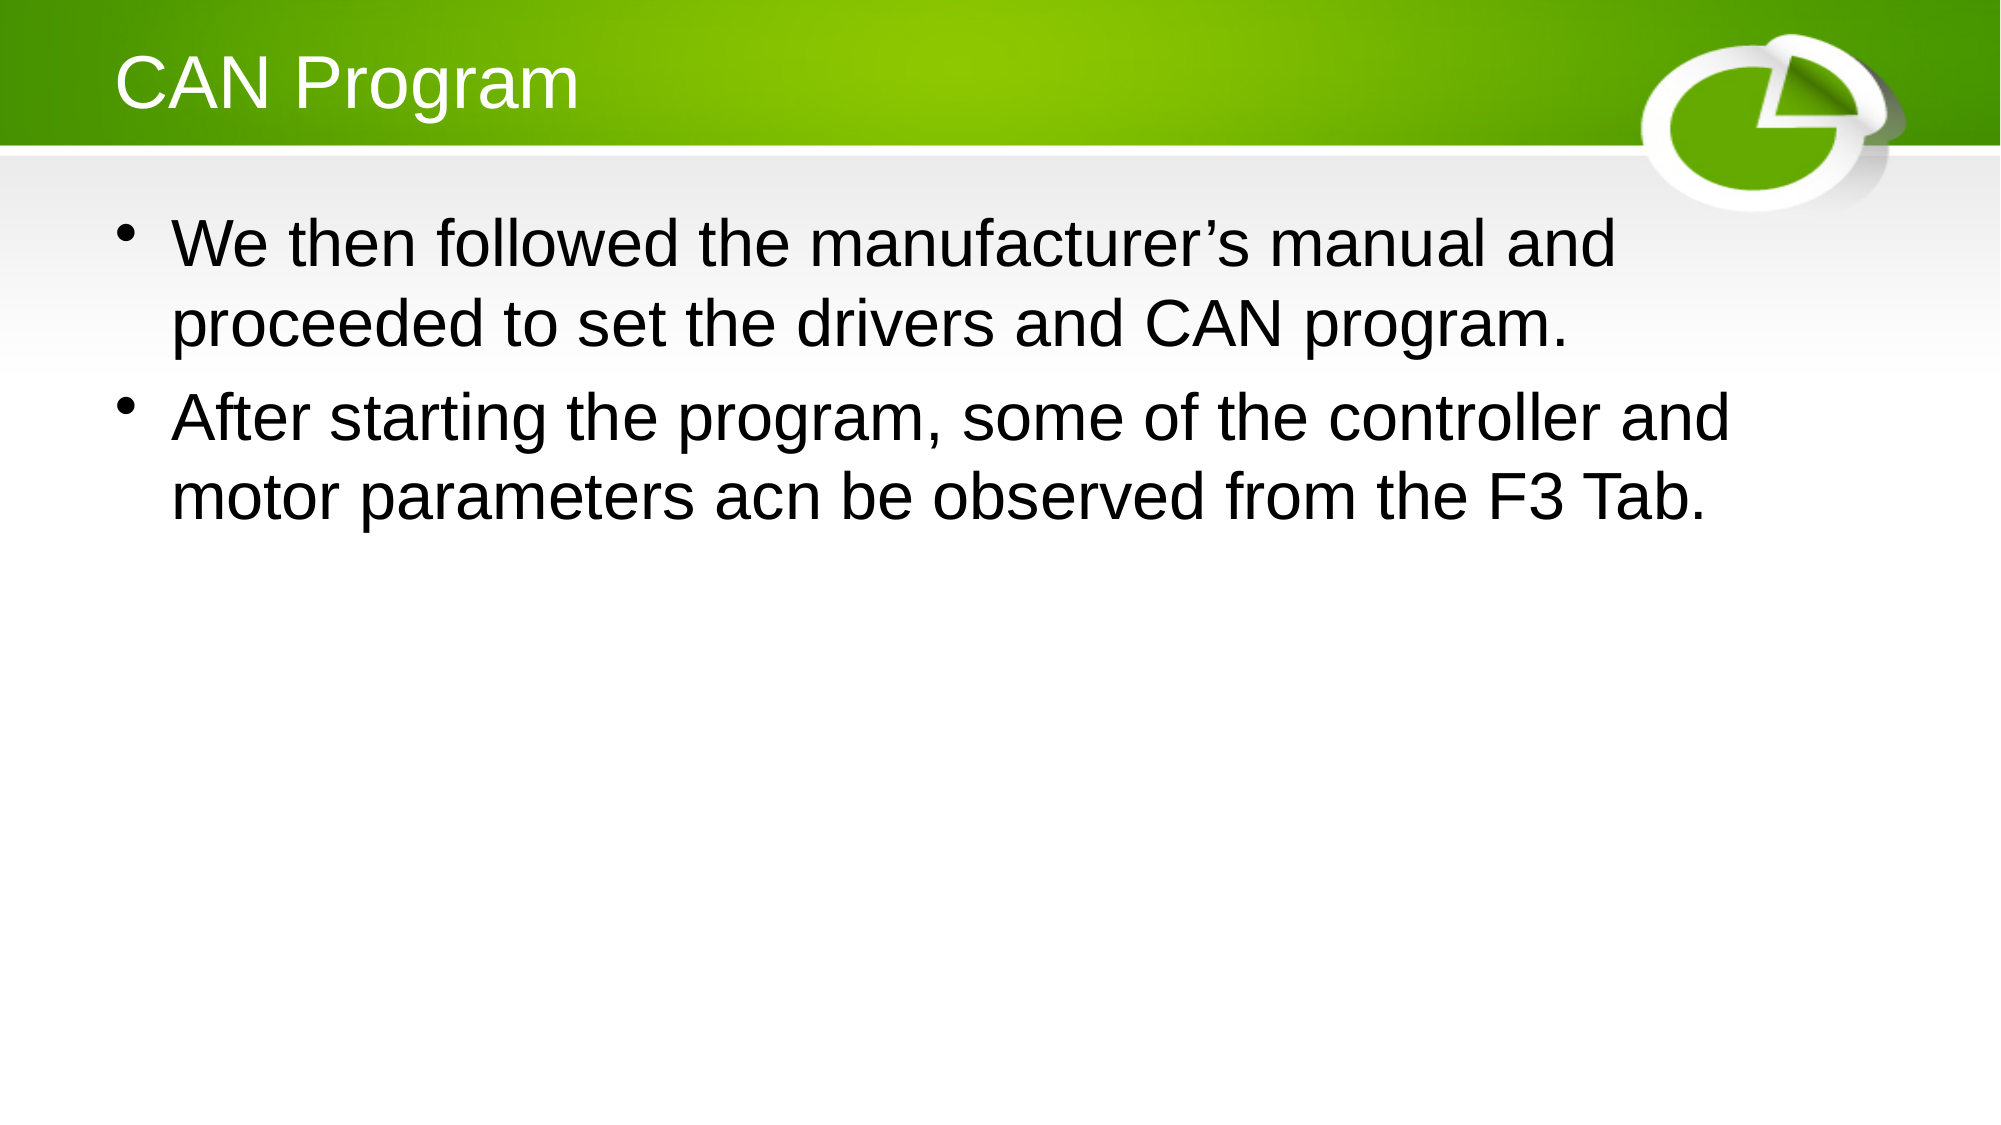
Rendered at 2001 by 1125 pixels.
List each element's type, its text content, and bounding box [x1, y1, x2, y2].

list We then followed the manufacturer’s manual and proceeded to set the drivers and CAN program. After starting the program, some of the controller and motor parameters acn be observed from the F3 Tab. [99, 192, 1901, 1006]
picture [0, 0, 2001, 1125]
title CAN Program [99, 30, 1901, 127]
